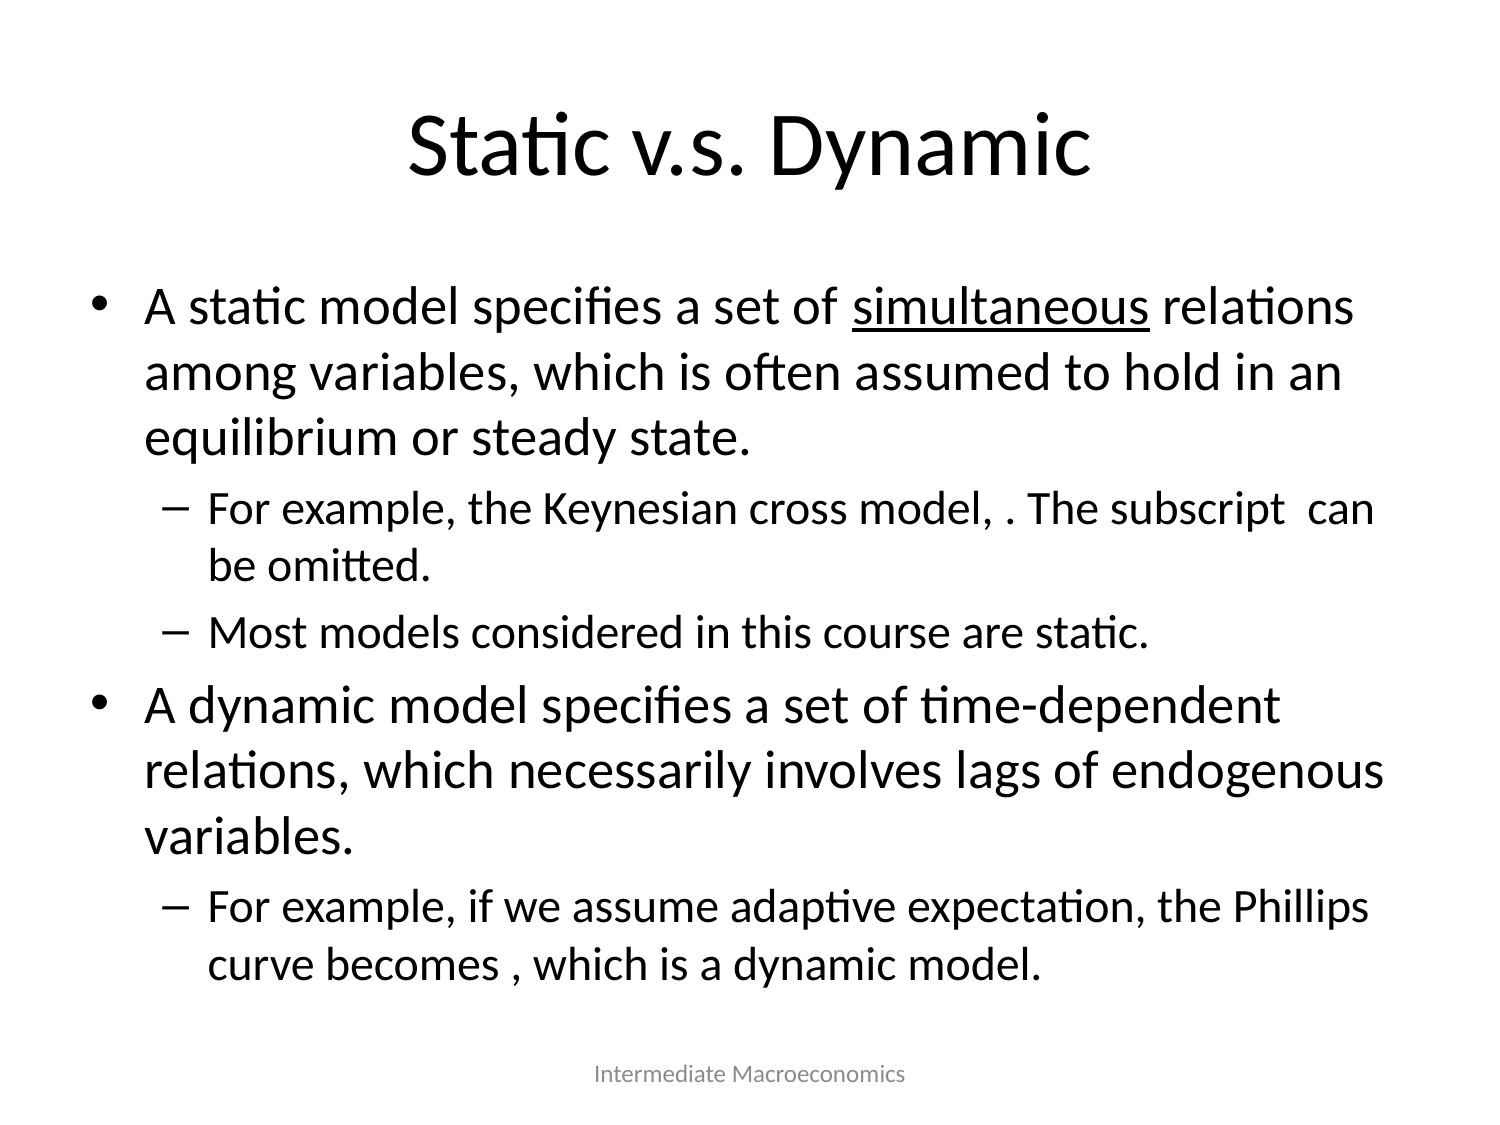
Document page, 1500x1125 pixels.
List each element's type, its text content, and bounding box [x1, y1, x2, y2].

title Static v.s. Dynamic [75, 45, 1425, 233]
footer Intermediate Macroeconomics [512, 1042, 988, 1103]
